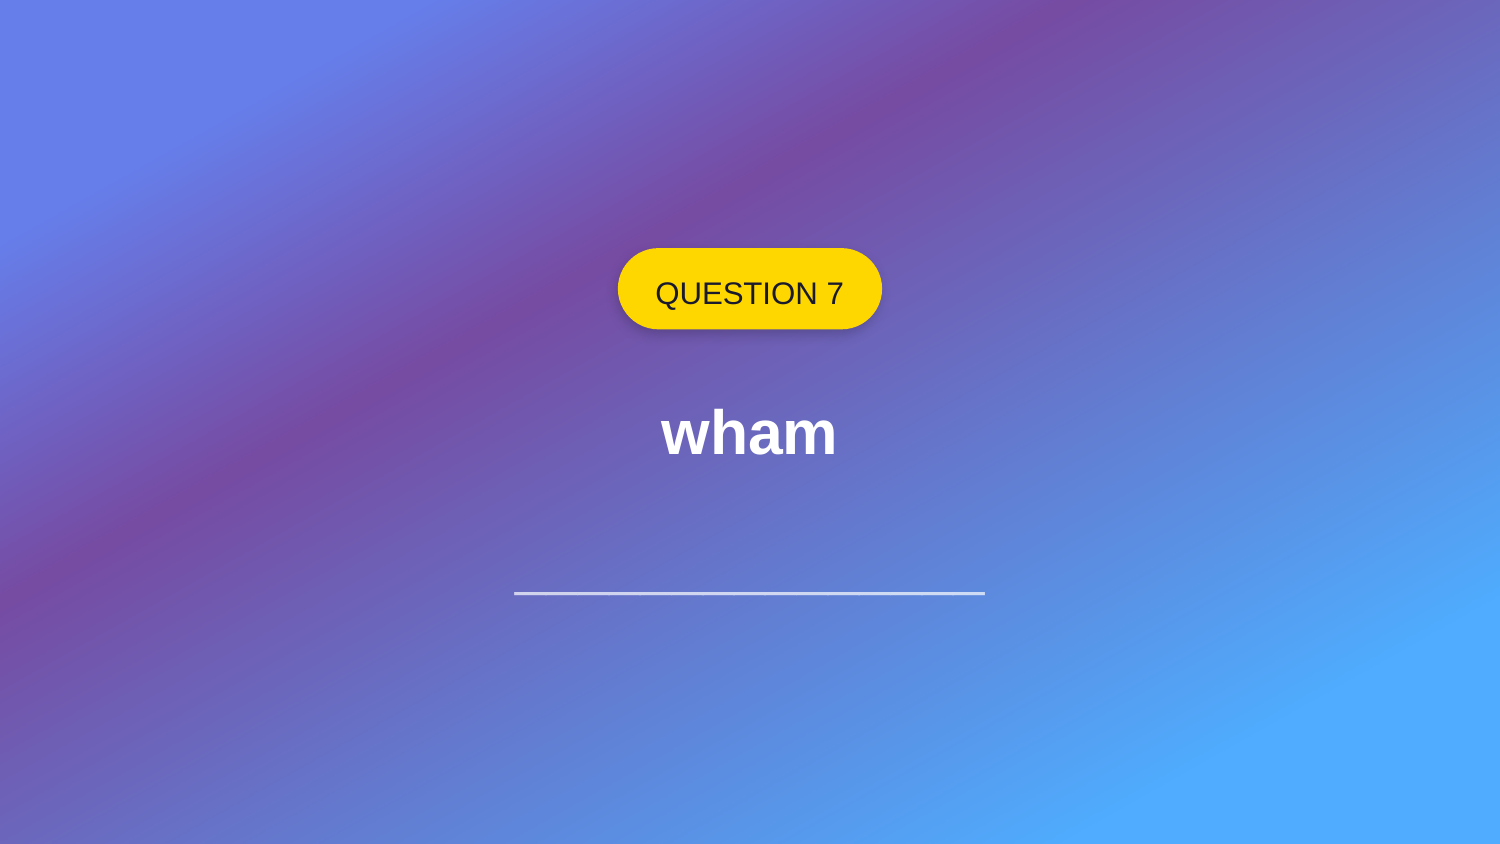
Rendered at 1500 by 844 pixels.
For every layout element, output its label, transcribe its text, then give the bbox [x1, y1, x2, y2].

text_box wham [659, 379, 841, 467]
picture [0, 0, 1500, 844]
text_box _______________ [510, 516, 990, 596]
text_box QUESTION 7 [653, 266, 847, 311]
text_box [617, 248, 883, 330]
